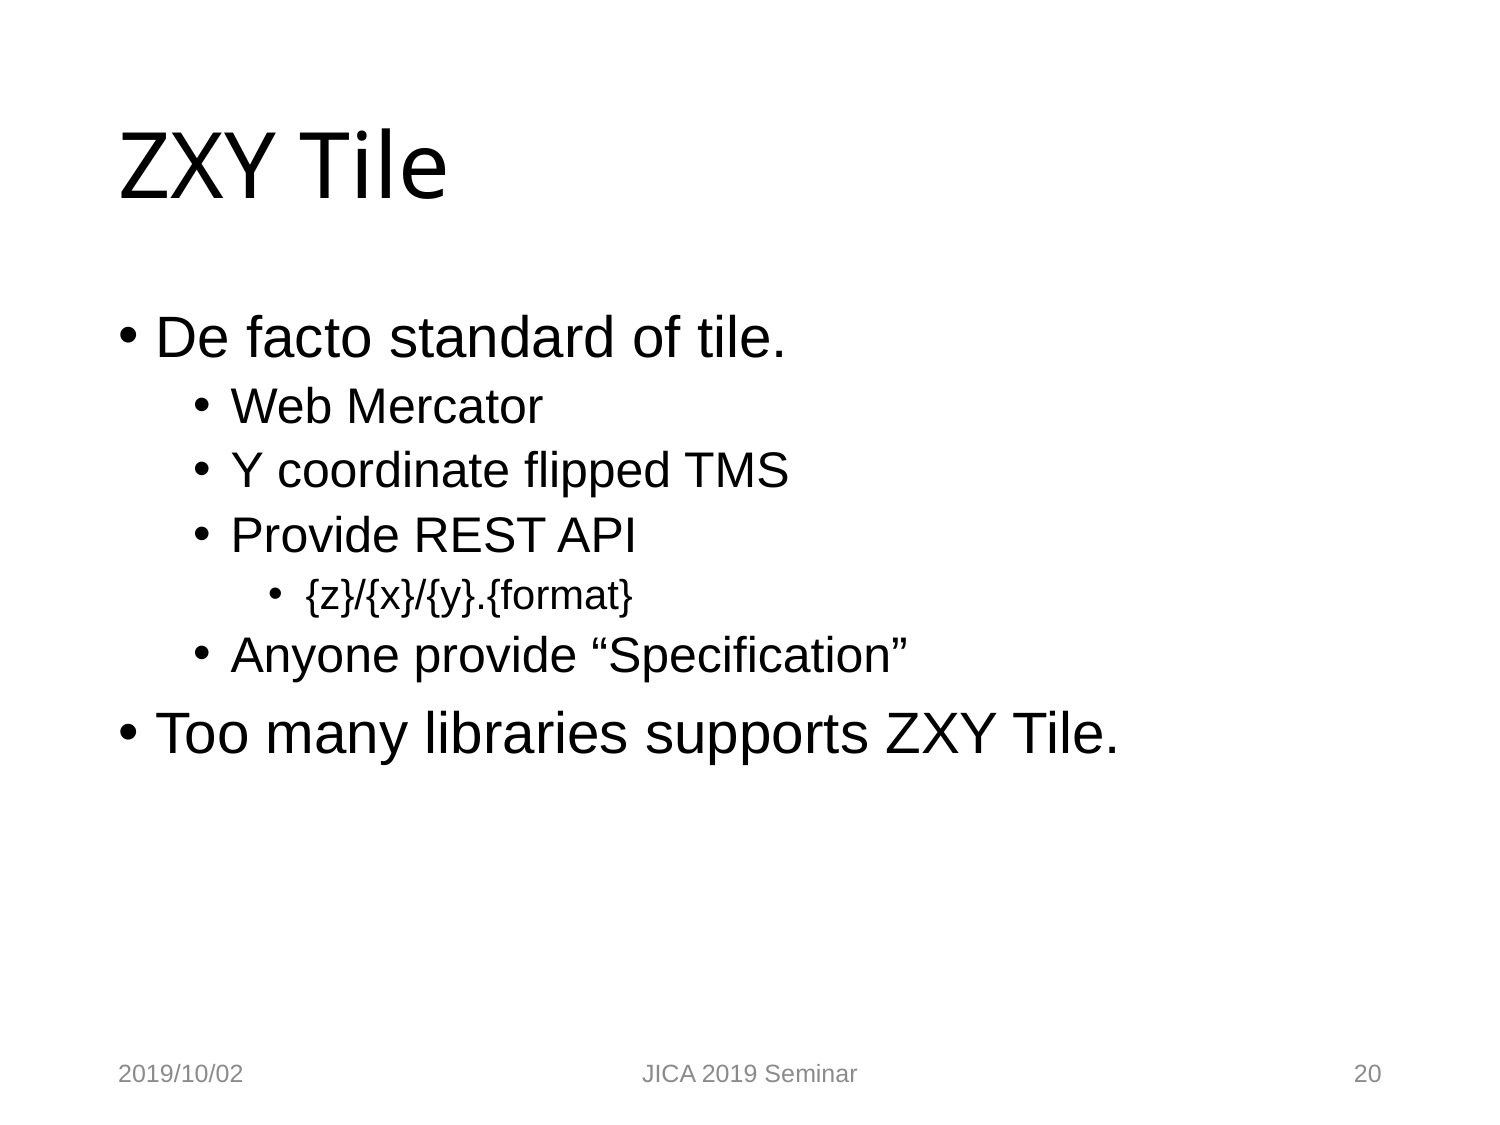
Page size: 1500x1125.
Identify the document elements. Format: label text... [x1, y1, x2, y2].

list De facto standard of tile. Web Mercator Y coordinate flipped TMS Provide REST API {z}/{x}/{y}.{format} Anyone provide “Specification” Too many libraries supports ZXY Tile. [103, 299, 1397, 1014]
footer JICA 2019 Seminar [496, 1042, 1004, 1103]
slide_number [103, 1042, 441, 1103]
title ZXY Tile [103, 59, 1397, 278]
slide_number 20 [1059, 1042, 1397, 1103]
